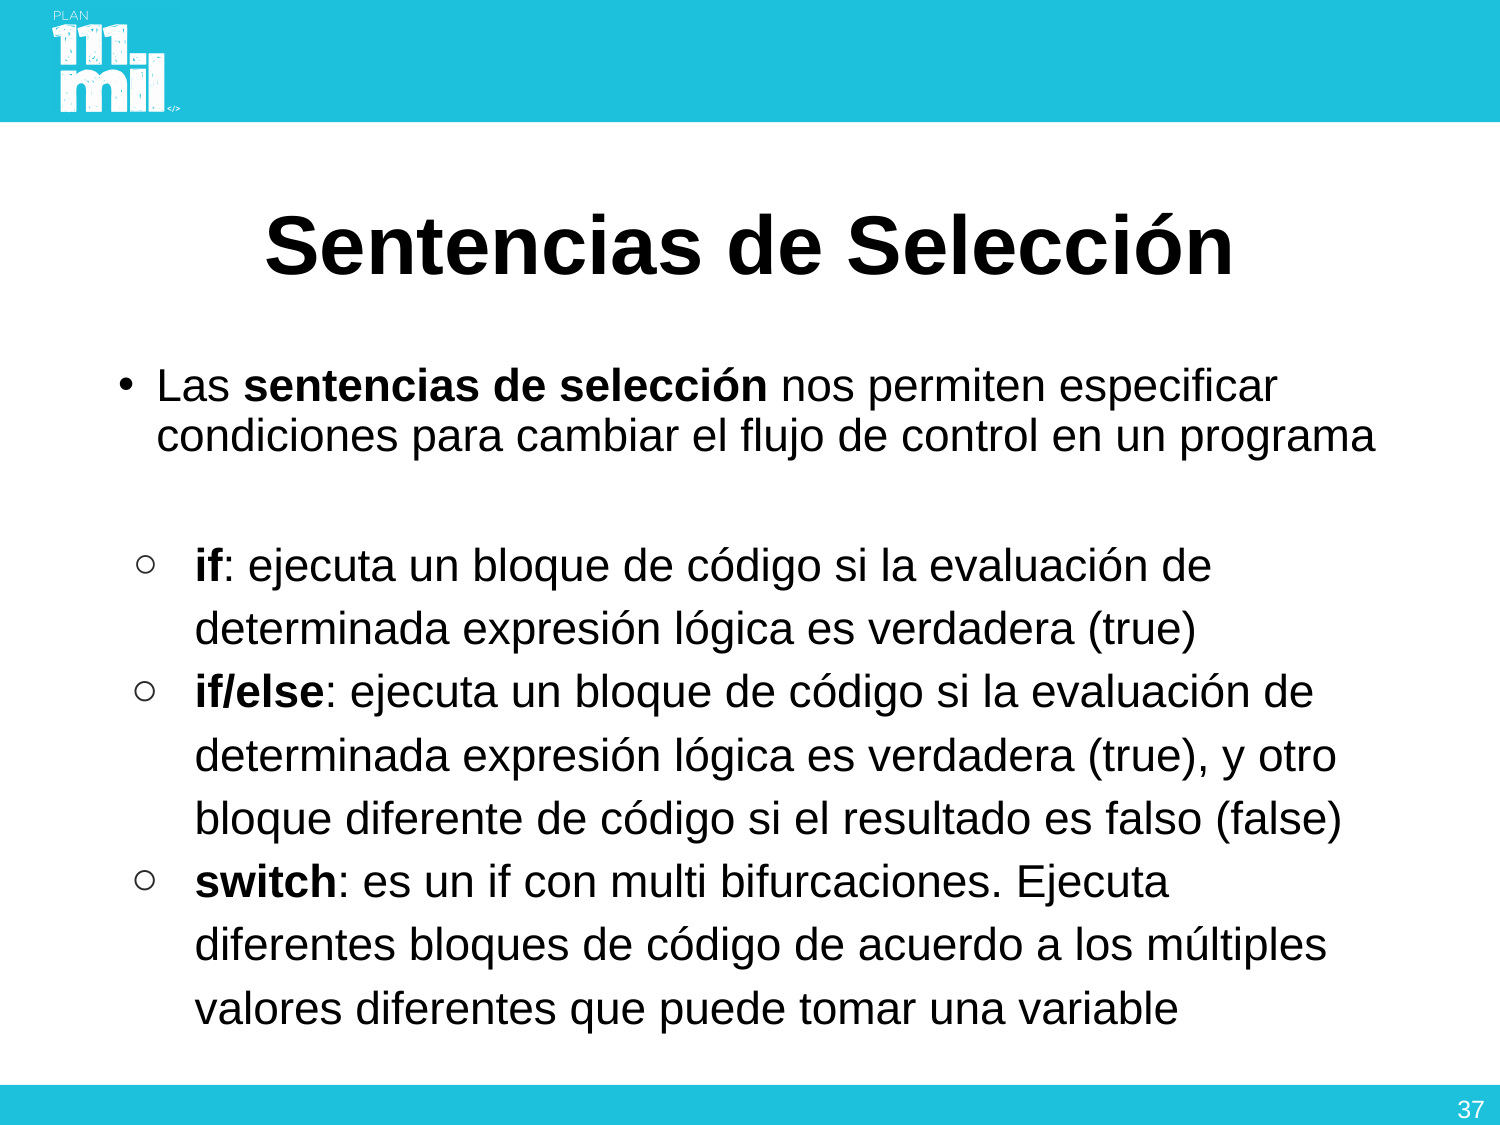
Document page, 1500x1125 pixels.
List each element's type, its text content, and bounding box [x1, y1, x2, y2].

list Las sentencias de selección nos permiten especificar condiciones para cambiar el flujo de control en un programa if: ejecuta un bloque de código si la evaluación de determinada expresión lógica es verdadera (true) if/else: ejecuta un bloque de código si la evaluación de determinada expresión lógica es verdadera (true), y otro bloque diferente de código si el resultado es falso (false) switch: es un if con multi bifurcaciones. Ejecuta diferentes bloques de código de acuerdo a los múltiples valores diferentes que puede tomar una variable [103, 354, 1397, 1069]
slide_number 36 [1162, 1078, 1500, 1125]
title Sentencias de Selección [103, 147, 1397, 348]
